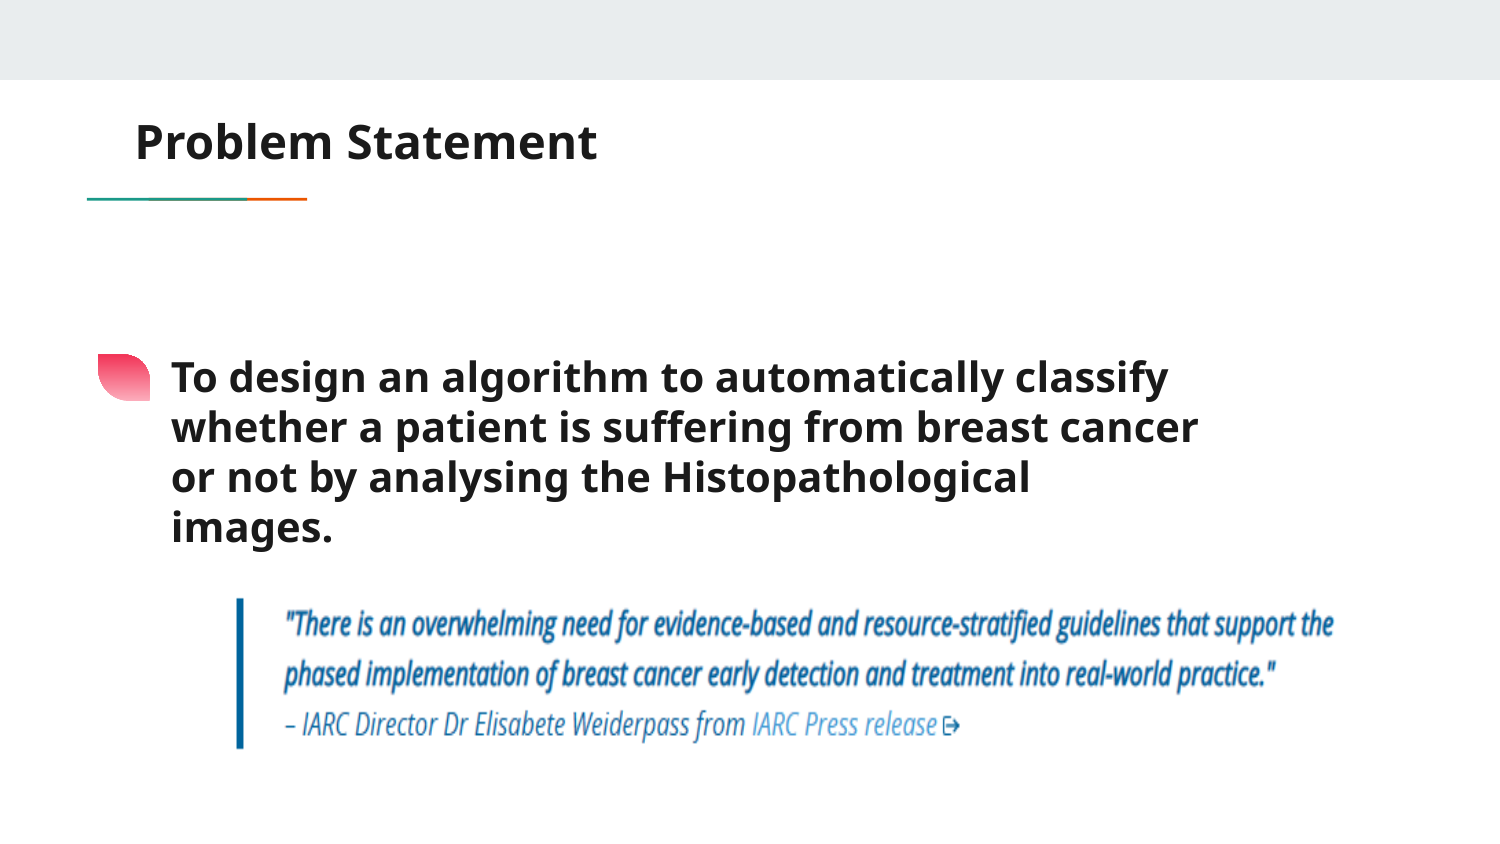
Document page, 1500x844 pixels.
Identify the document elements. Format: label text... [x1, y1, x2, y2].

title Problem Statement [119, 96, 1381, 185]
text_box To design an algorithm to automatically classify whether a patient is suffering from breast cancer or not by analysing the Histopathological images. [155, 336, 1220, 567]
text_box [98, 354, 150, 402]
picture [234, 592, 1361, 759]
